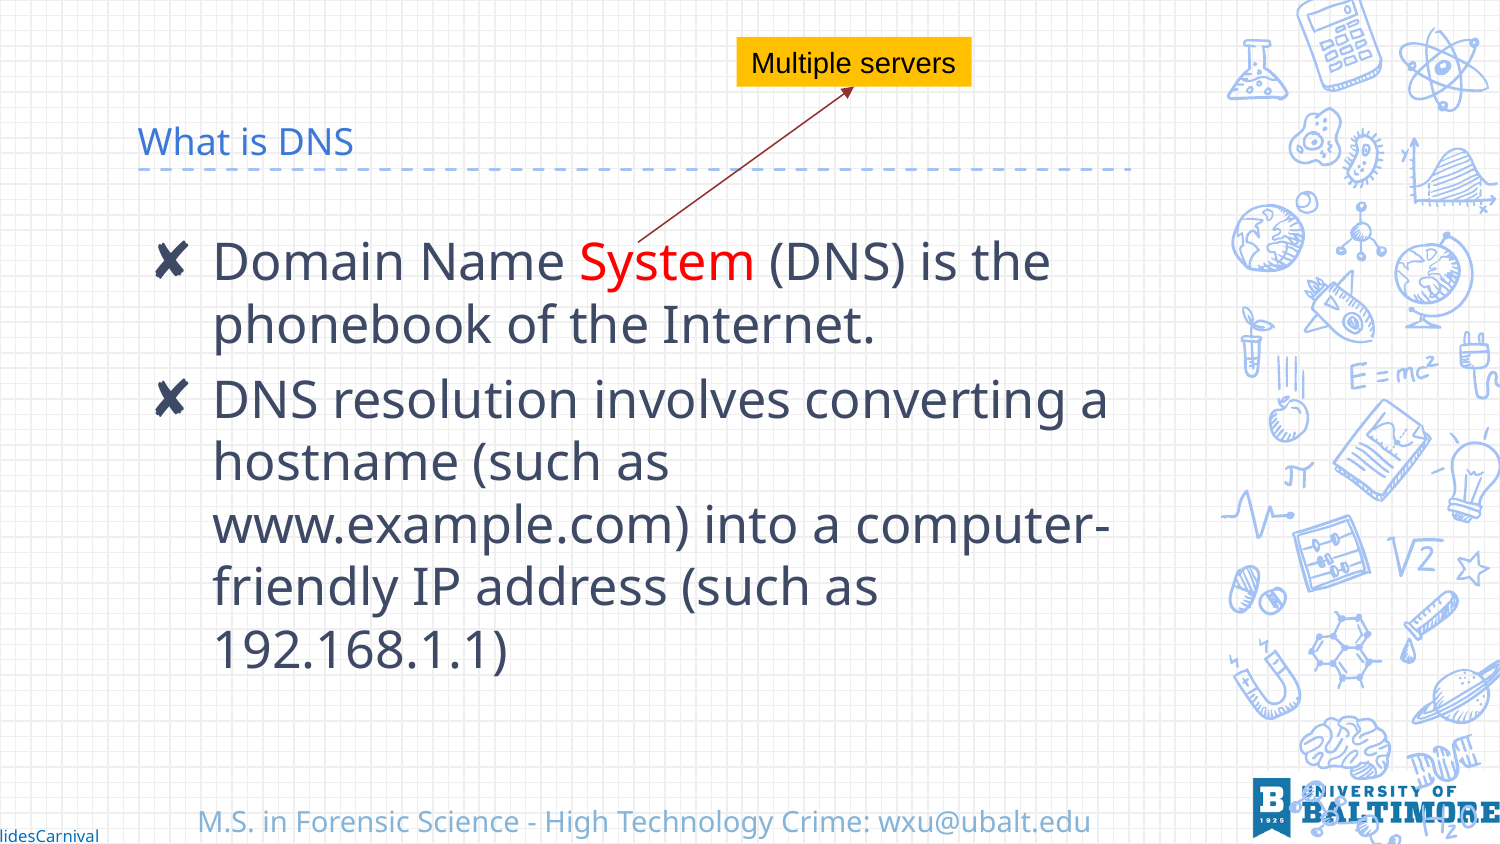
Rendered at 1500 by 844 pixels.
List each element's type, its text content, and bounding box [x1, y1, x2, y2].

picture [1365, 817, 1376, 833]
picture [1316, 786, 1321, 797]
picture [1327, 813, 1336, 822]
text_box Multiple servers [736, 36, 972, 87]
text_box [637, 87, 855, 243]
list Domain Name System (DNS) is the phonebook of the Internet. DNS resolution involves converting a hostname (such as www.example.com) into a computer-friendly IP address (such as 192.168.1.1) [122, 213, 1130, 806]
title What is DNS [857, 36, 1130, 178]
picture [1253, 771, 1500, 844]
title What is DNS [122, 36, 736, 178]
